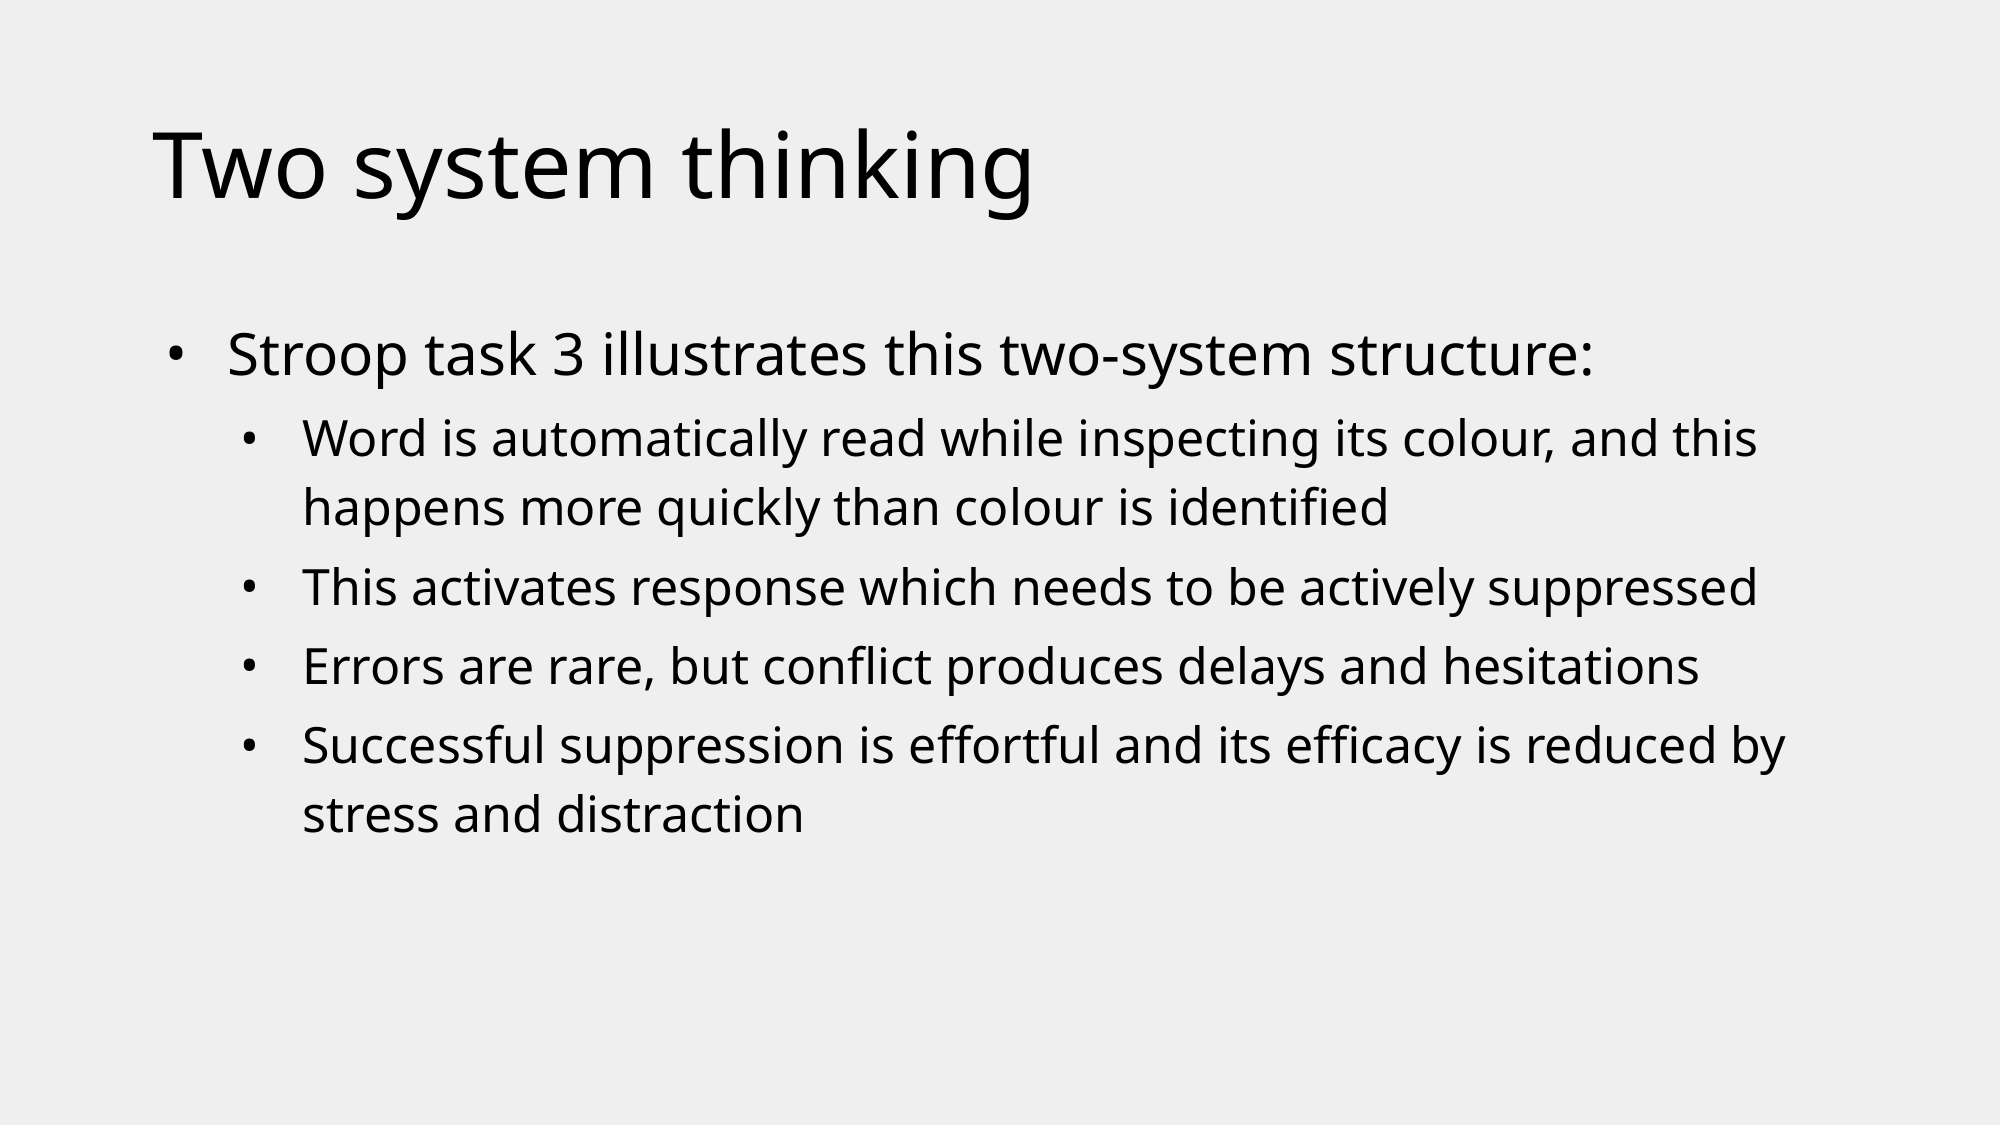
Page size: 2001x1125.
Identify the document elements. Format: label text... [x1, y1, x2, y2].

title Two system thinking [137, 59, 1863, 278]
list Stroop task 3 illustrates this two-system structure: Word is automatically read while inspecting its colour, and this happens more quickly than colour is identified This activates response which needs to be actively suppressed Errors are rare, but conflict produces delays and hesitations Successful suppression is effortful and its efficacy is reduced by stress and distraction [137, 299, 1863, 1109]
